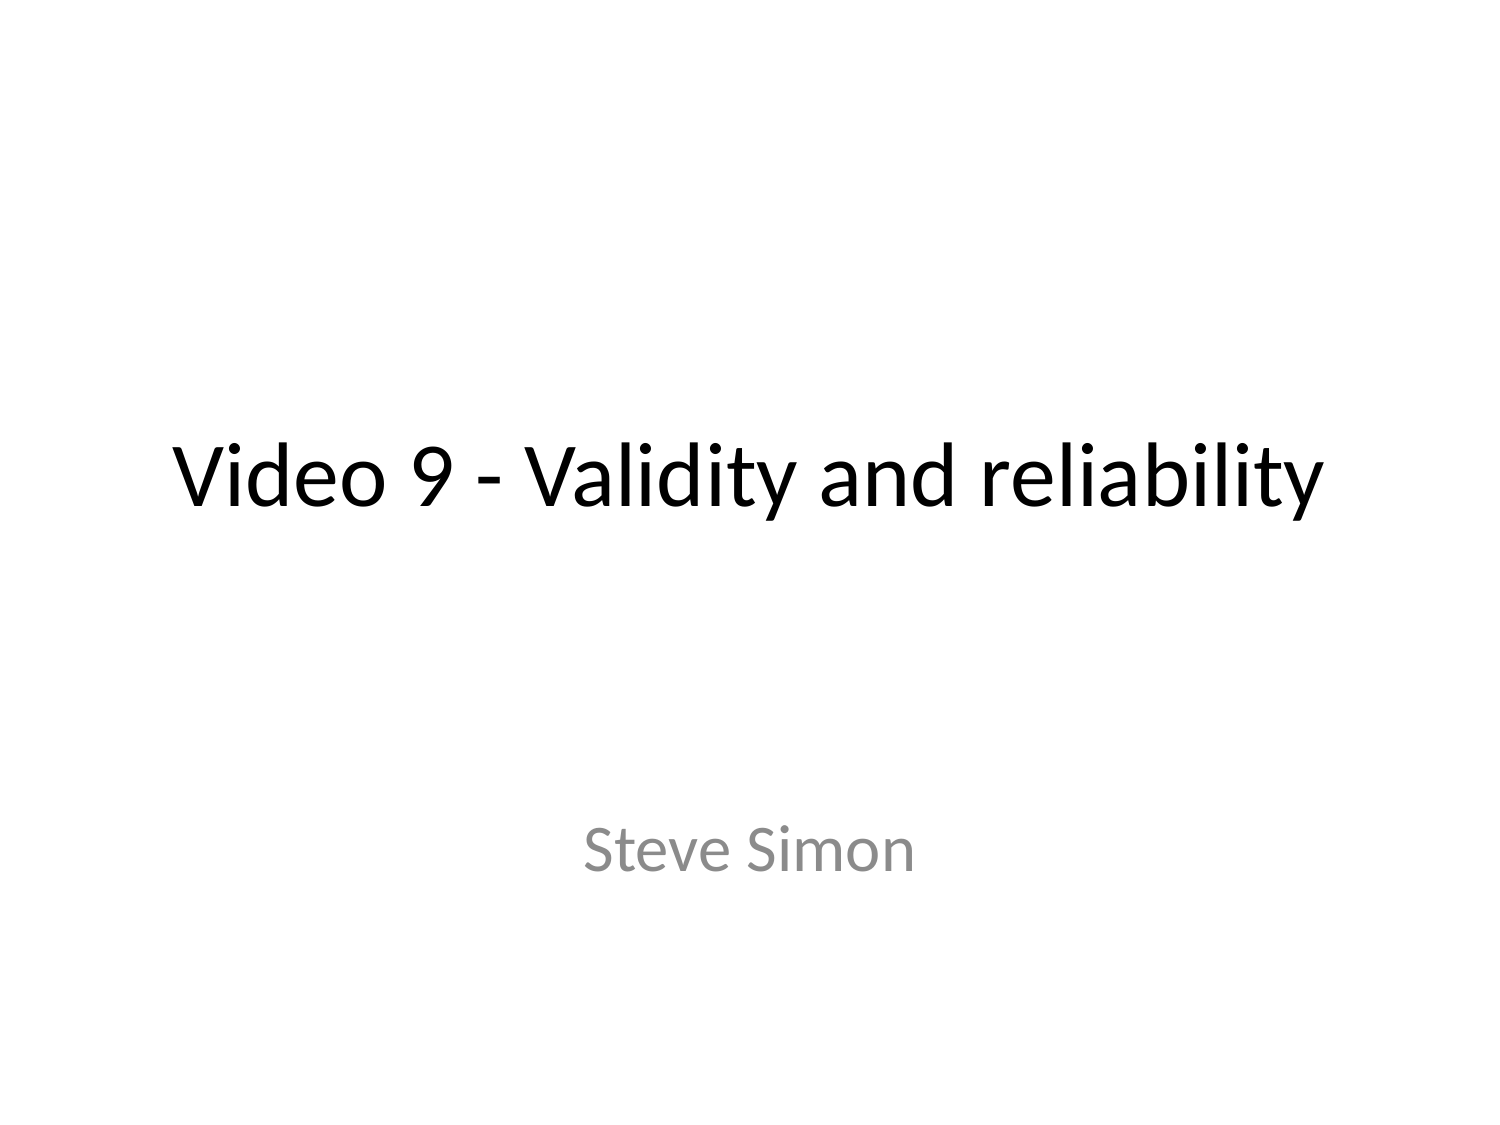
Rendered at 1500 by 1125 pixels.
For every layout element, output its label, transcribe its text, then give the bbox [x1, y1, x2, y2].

title Video 9 - Validity and reliability [112, 349, 1388, 591]
subtitle Steve Simon [225, 637, 1275, 925]
